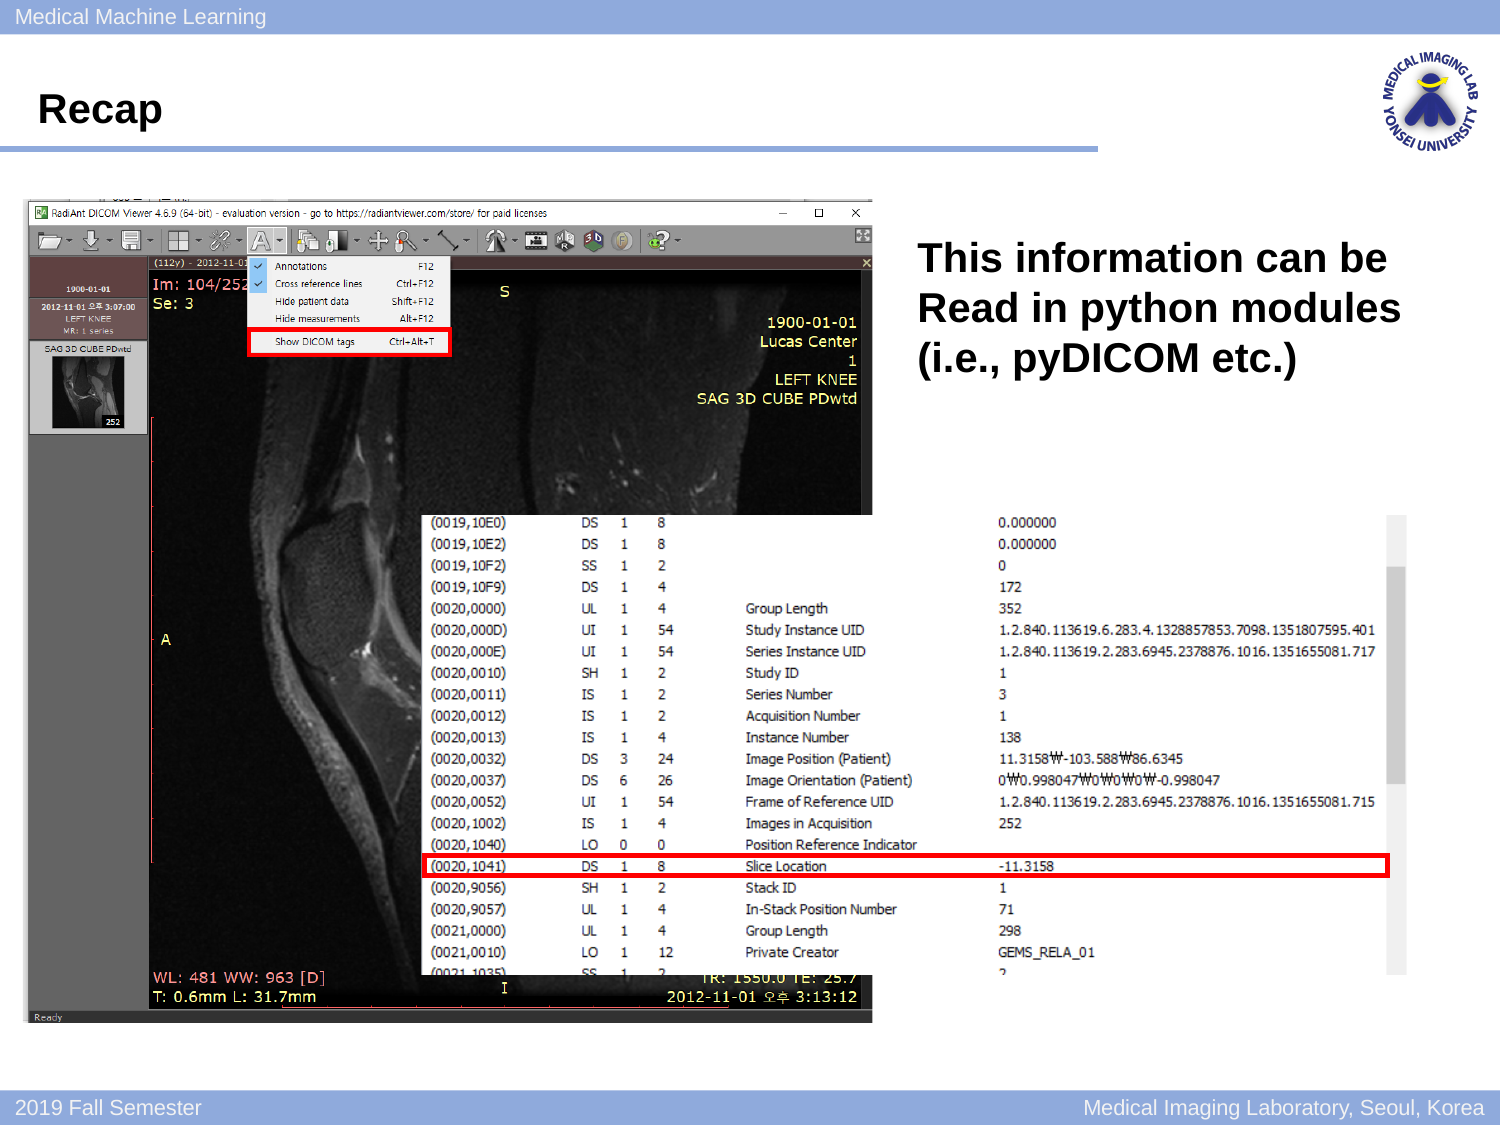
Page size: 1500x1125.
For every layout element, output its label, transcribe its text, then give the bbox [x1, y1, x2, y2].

picture [1383, 52, 1478, 151]
text_box Recap [22, 74, 621, 140]
picture [22, 199, 1408, 1023]
text_box This information can be Read in python modules (i.e., pyDICOM etc.) [902, 223, 1500, 389]
